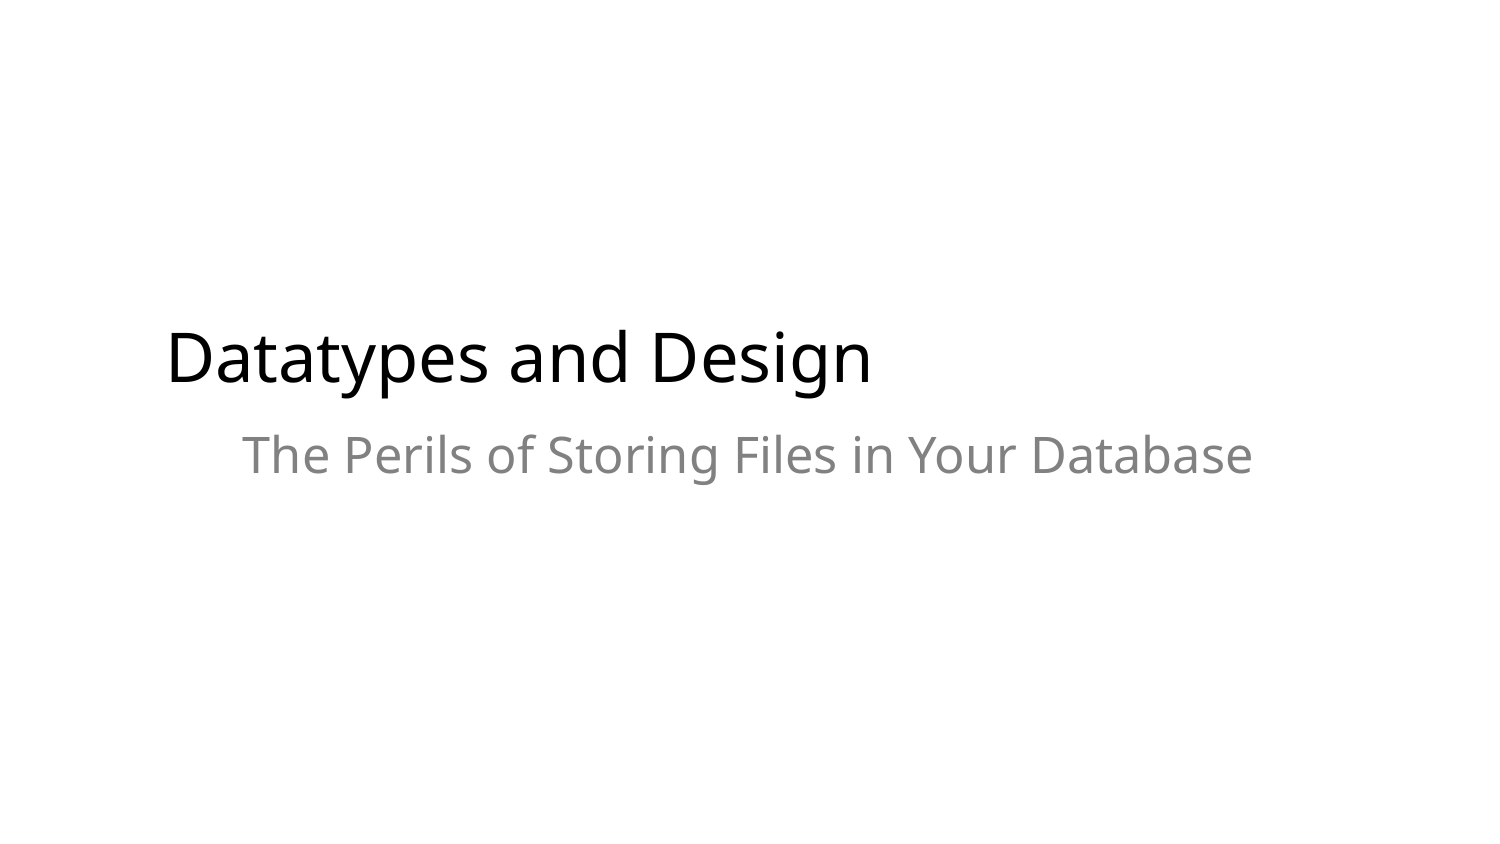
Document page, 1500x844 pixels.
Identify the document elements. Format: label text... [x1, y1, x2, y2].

text_box The Perils of Storing Files in Your Database [148, 422, 1350, 484]
title Datatypes and Design [150, 314, 1350, 407]
